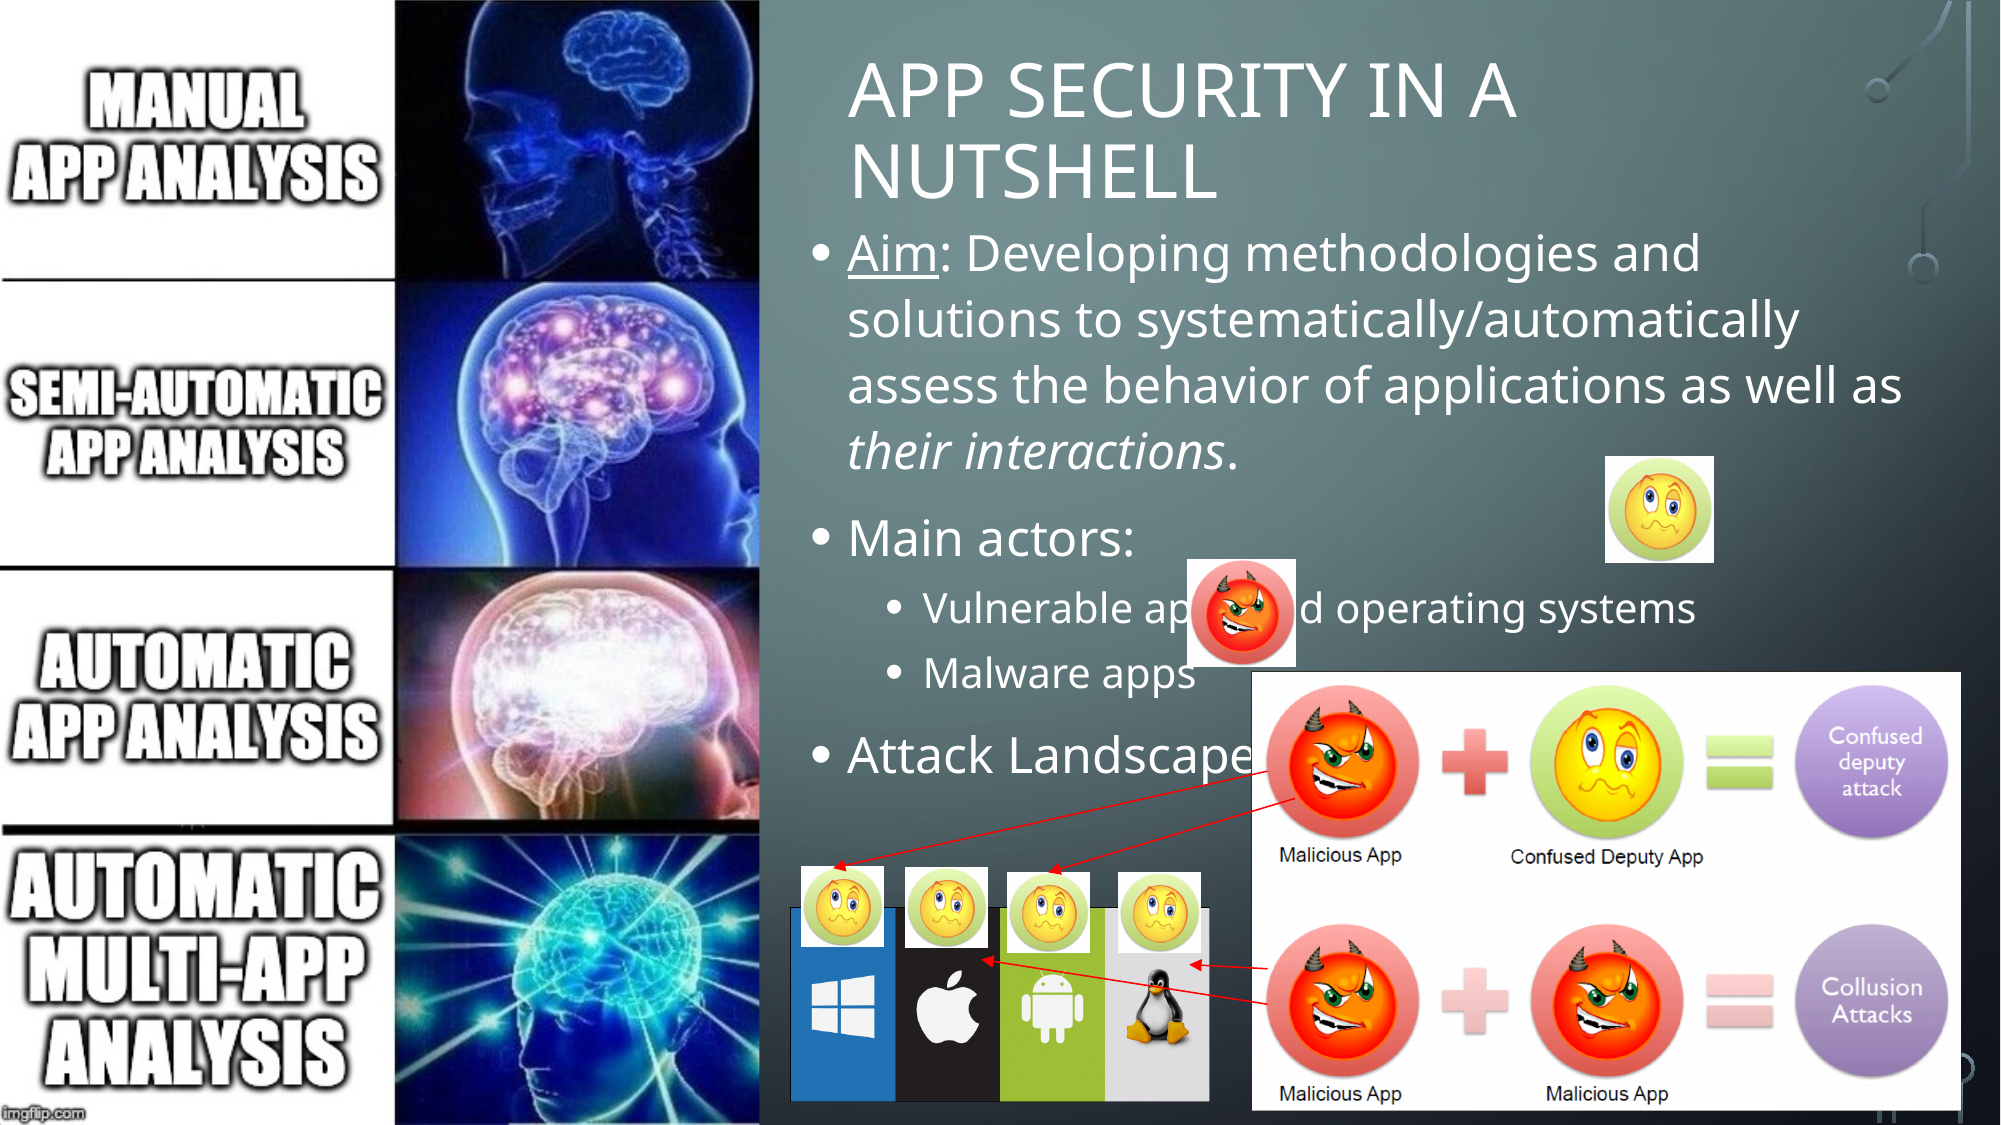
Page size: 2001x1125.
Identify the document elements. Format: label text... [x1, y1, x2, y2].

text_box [980, 959, 1268, 1005]
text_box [1188, 964, 1268, 970]
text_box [832, 770, 1268, 869]
picture [789, 866, 1211, 1102]
title App Security in a nutshell [833, 12, 1826, 207]
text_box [1048, 798, 1296, 873]
picture [1249, 670, 1962, 1111]
picture [0, 0, 760, 1125]
picture [1187, 559, 1296, 667]
list Aim: Developing methodologies and solutions to systematically/automatically assess the behavior of applications as well as their interactions. Main actors: Vulnerable apps and operating systems Malware apps Attack Landscape: [795, 207, 1922, 883]
picture [1605, 456, 1715, 563]
